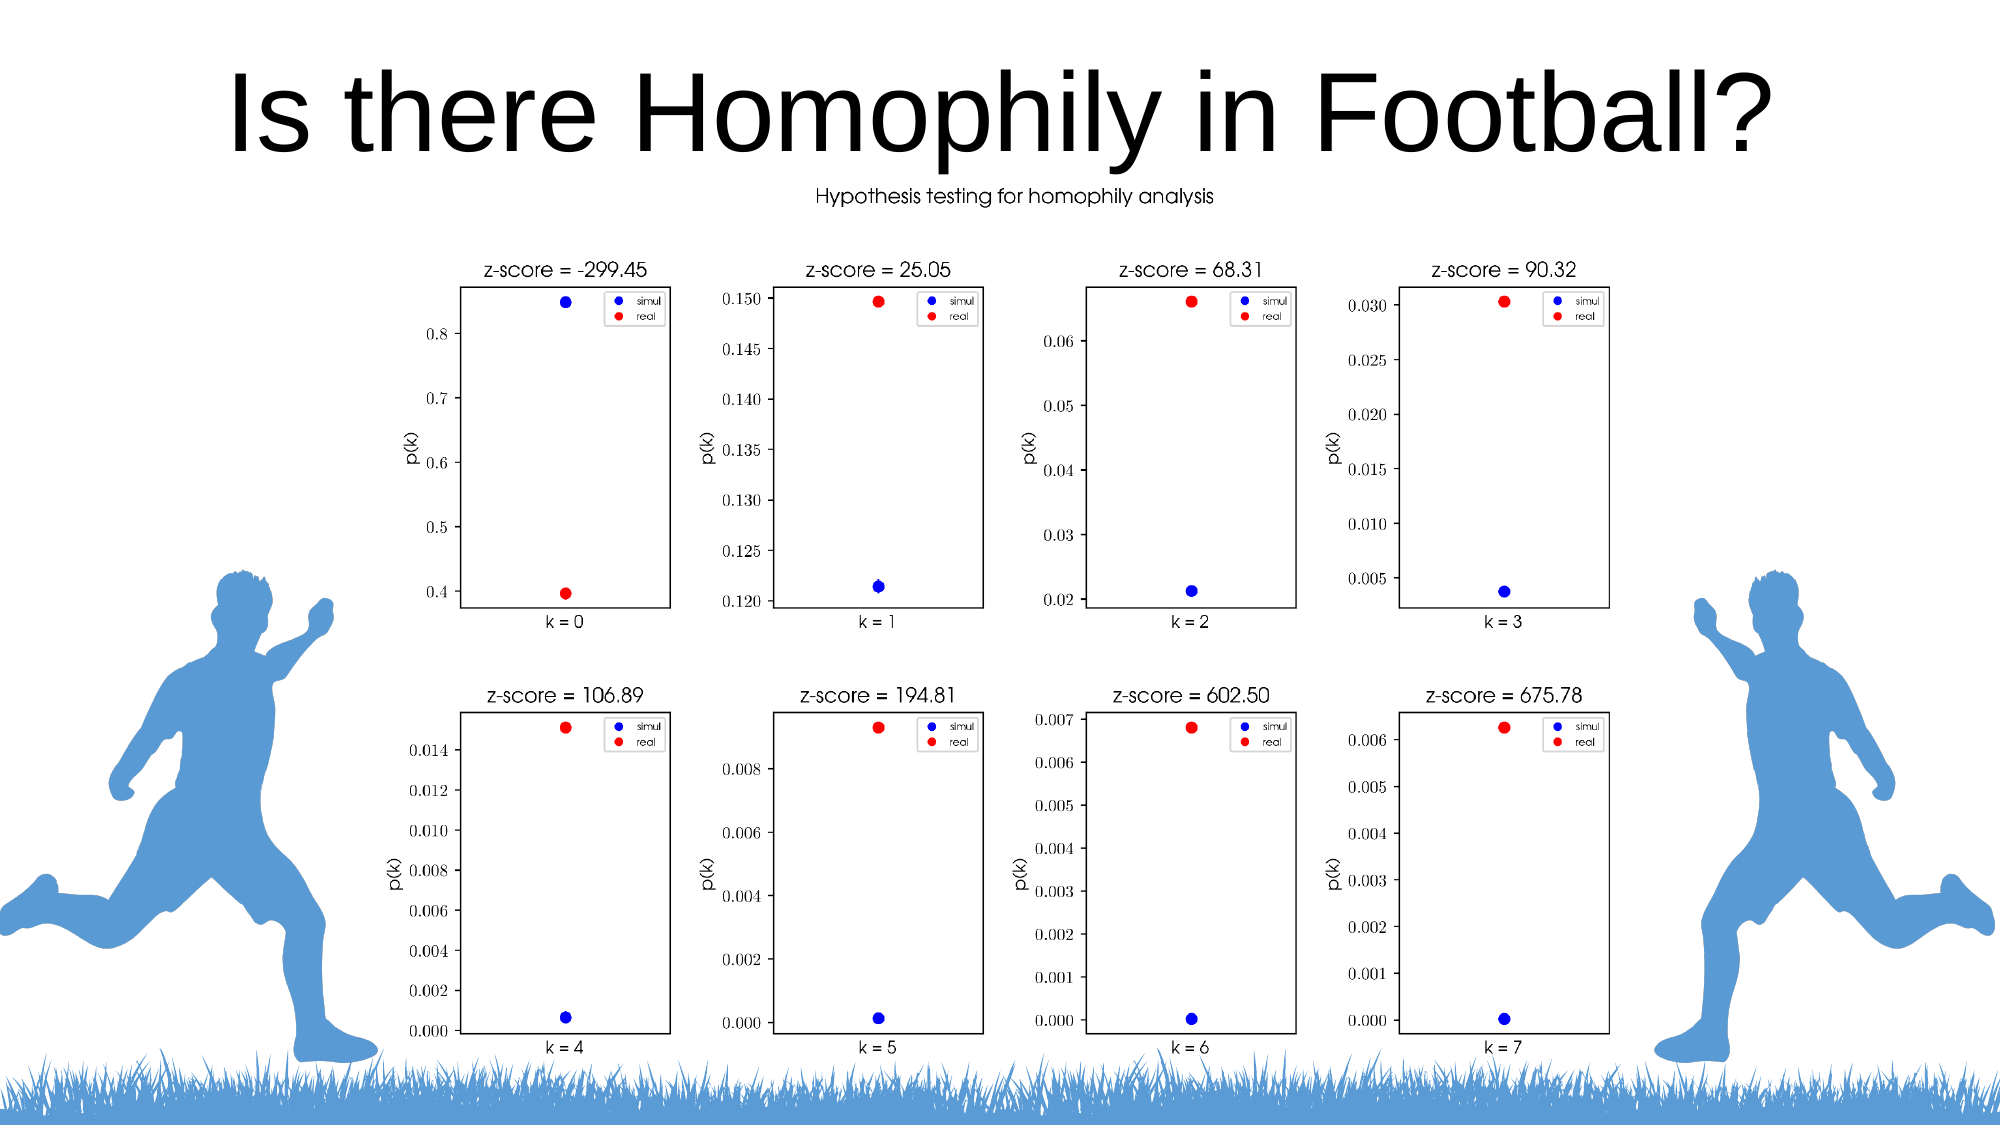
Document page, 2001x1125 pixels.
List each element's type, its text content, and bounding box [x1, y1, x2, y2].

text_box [1757, 1046, 2000, 1125]
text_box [0, 1063, 275, 1125]
picture [0, 168, 1995, 1125]
list Is there Homophily in Football? [0, 47, 2000, 166]
